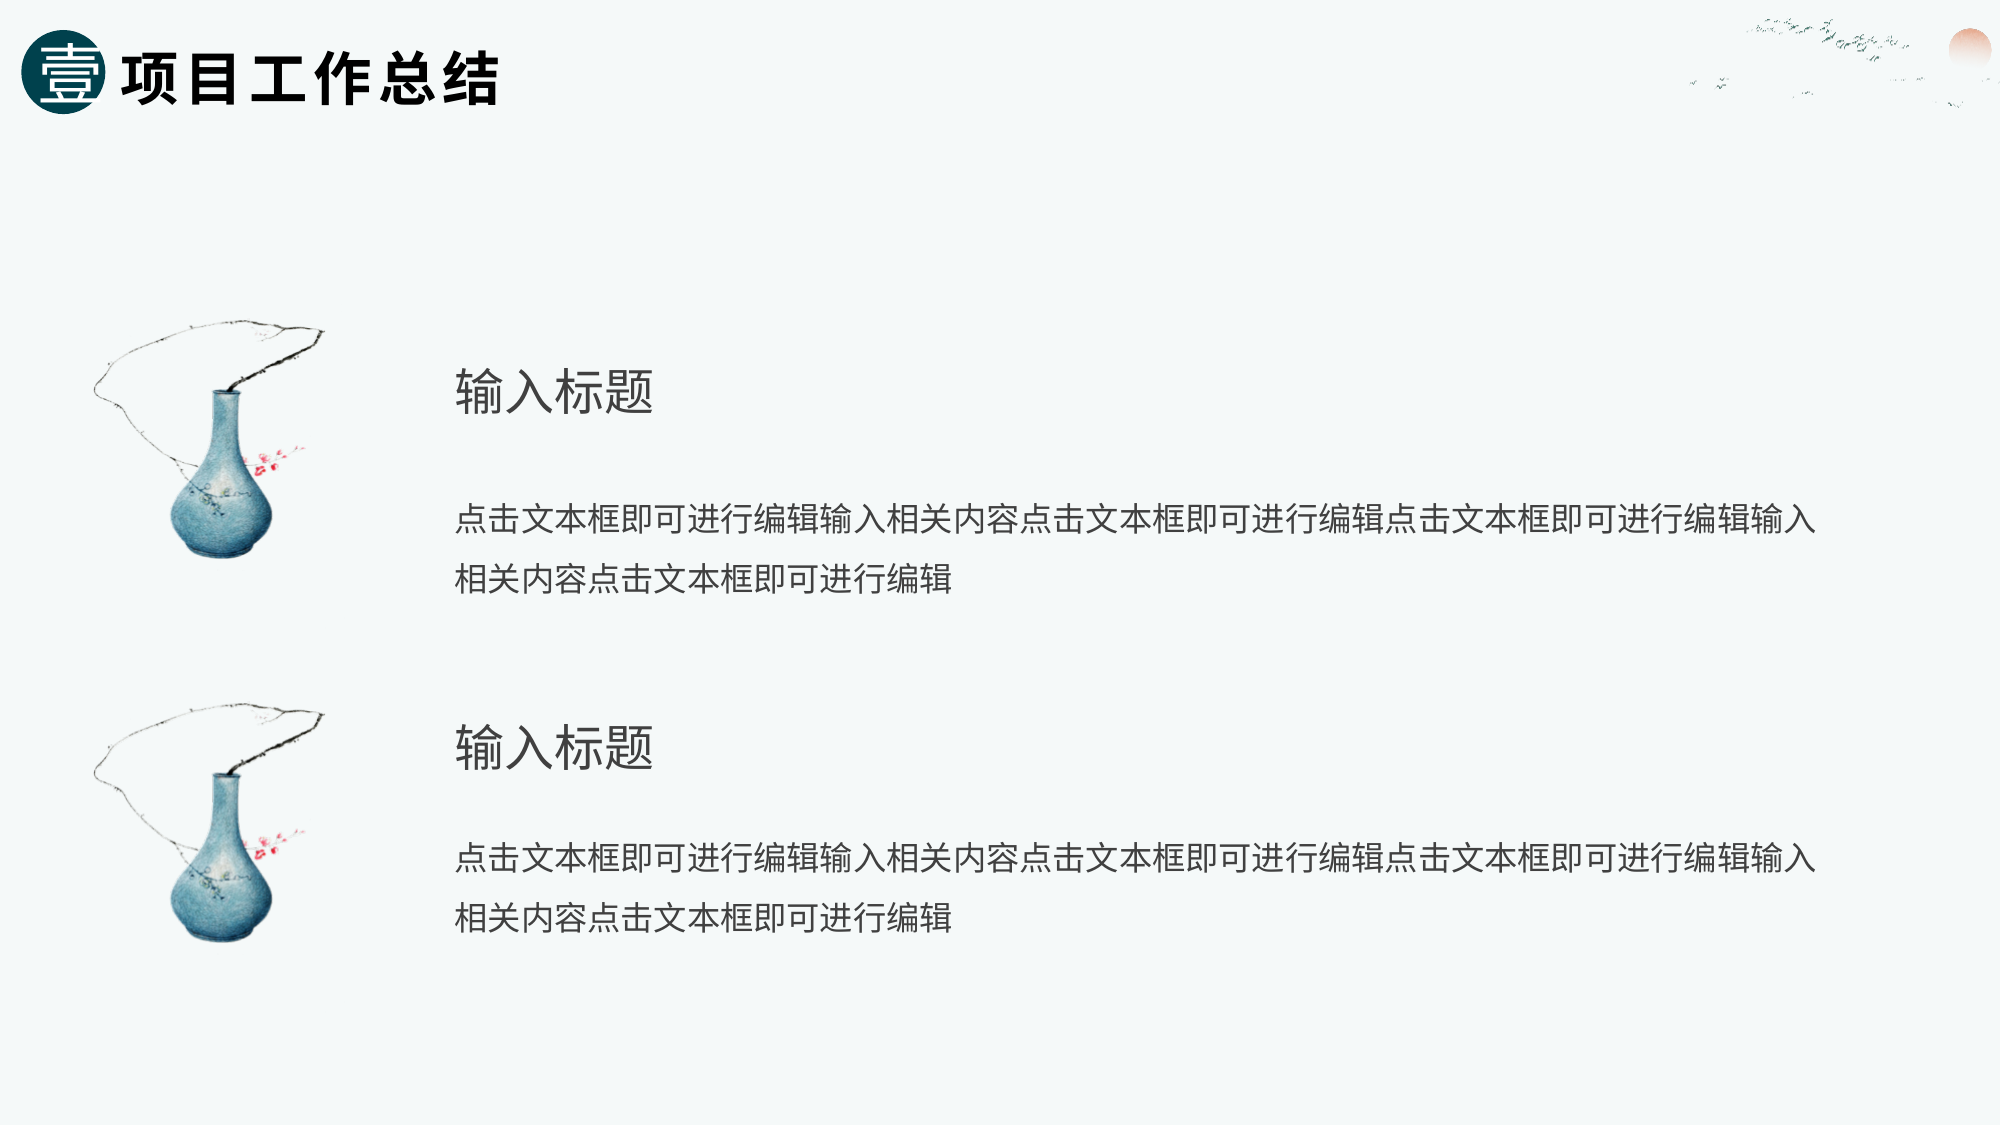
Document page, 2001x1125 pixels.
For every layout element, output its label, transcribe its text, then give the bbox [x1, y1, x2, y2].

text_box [21, 20, 558, 121]
picture [83, 282, 357, 637]
text_box 输入标题 [439, 709, 832, 785]
text_box 输入标题 [439, 352, 832, 428]
picture [83, 665, 357, 1021]
text_box 点击文本框即可进行编辑输入相关内容点击文本框即可进行编辑点击文本框即可进行编辑输入相关内容点击文本框即可进行编辑 [439, 809, 1843, 945]
picture [1645, 0, 2000, 145]
text_box 点击文本框即可进行编辑输入相关内容点击文本框即可进行编辑点击文本框即可进行编辑输入相关内容点击文本框即可进行编辑 [439, 470, 1854, 606]
